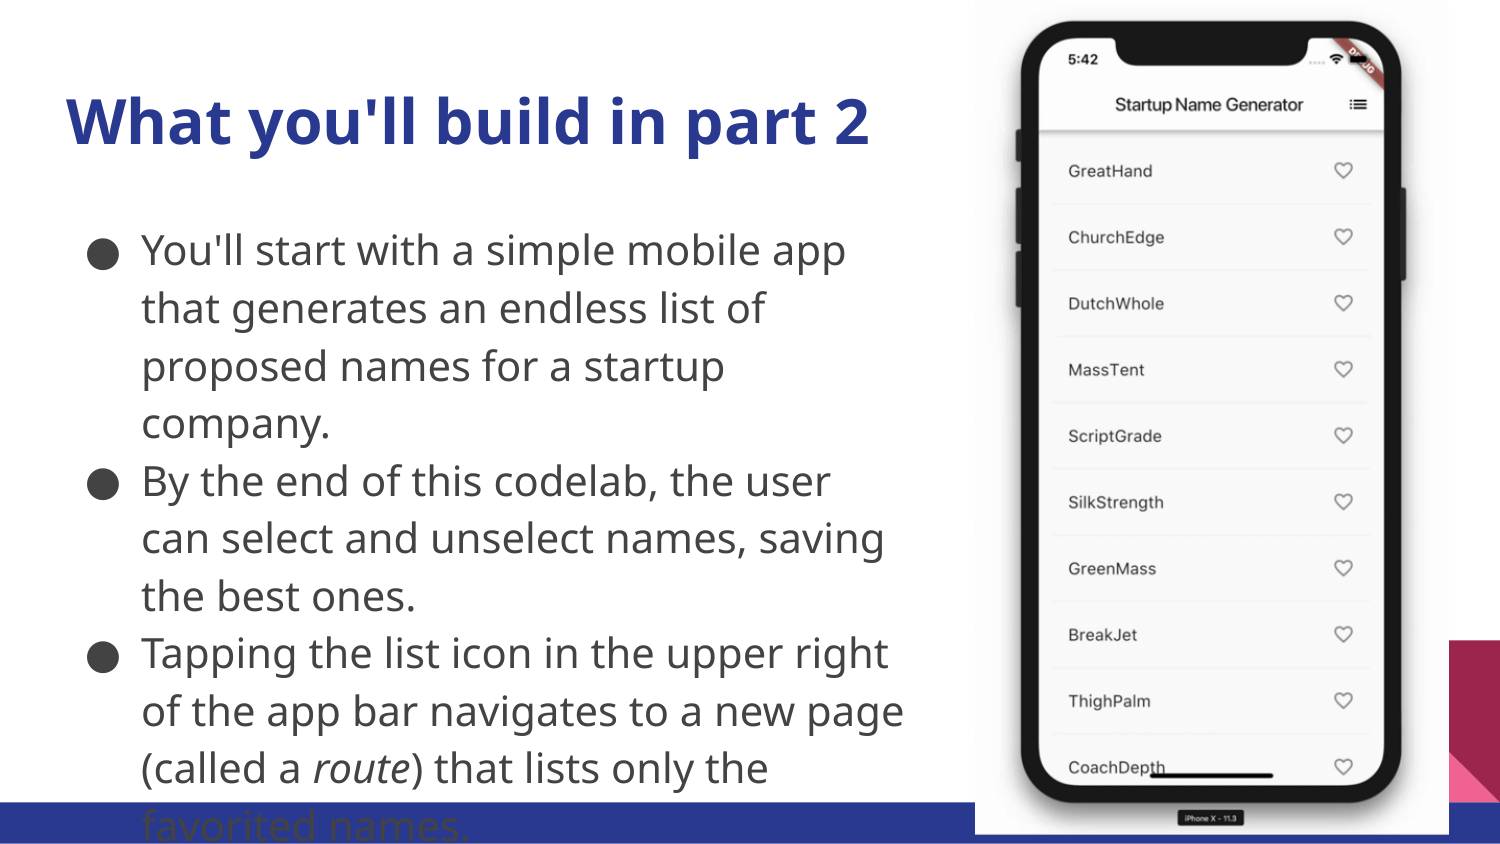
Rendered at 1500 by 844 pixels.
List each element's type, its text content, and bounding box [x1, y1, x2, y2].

title What you'll build in part 2 [51, 67, 970, 167]
list You'll start with a simple mobile app that generates an endless list of proposed names for a startup company. By the end of this codelab, the user can select and unselect names, saving the best ones. Tapping the list icon in the upper right of the app bar navigates to a new page (called a route) that lists only the favorited names. [51, 201, 922, 750]
picture [975, 1, 1450, 835]
